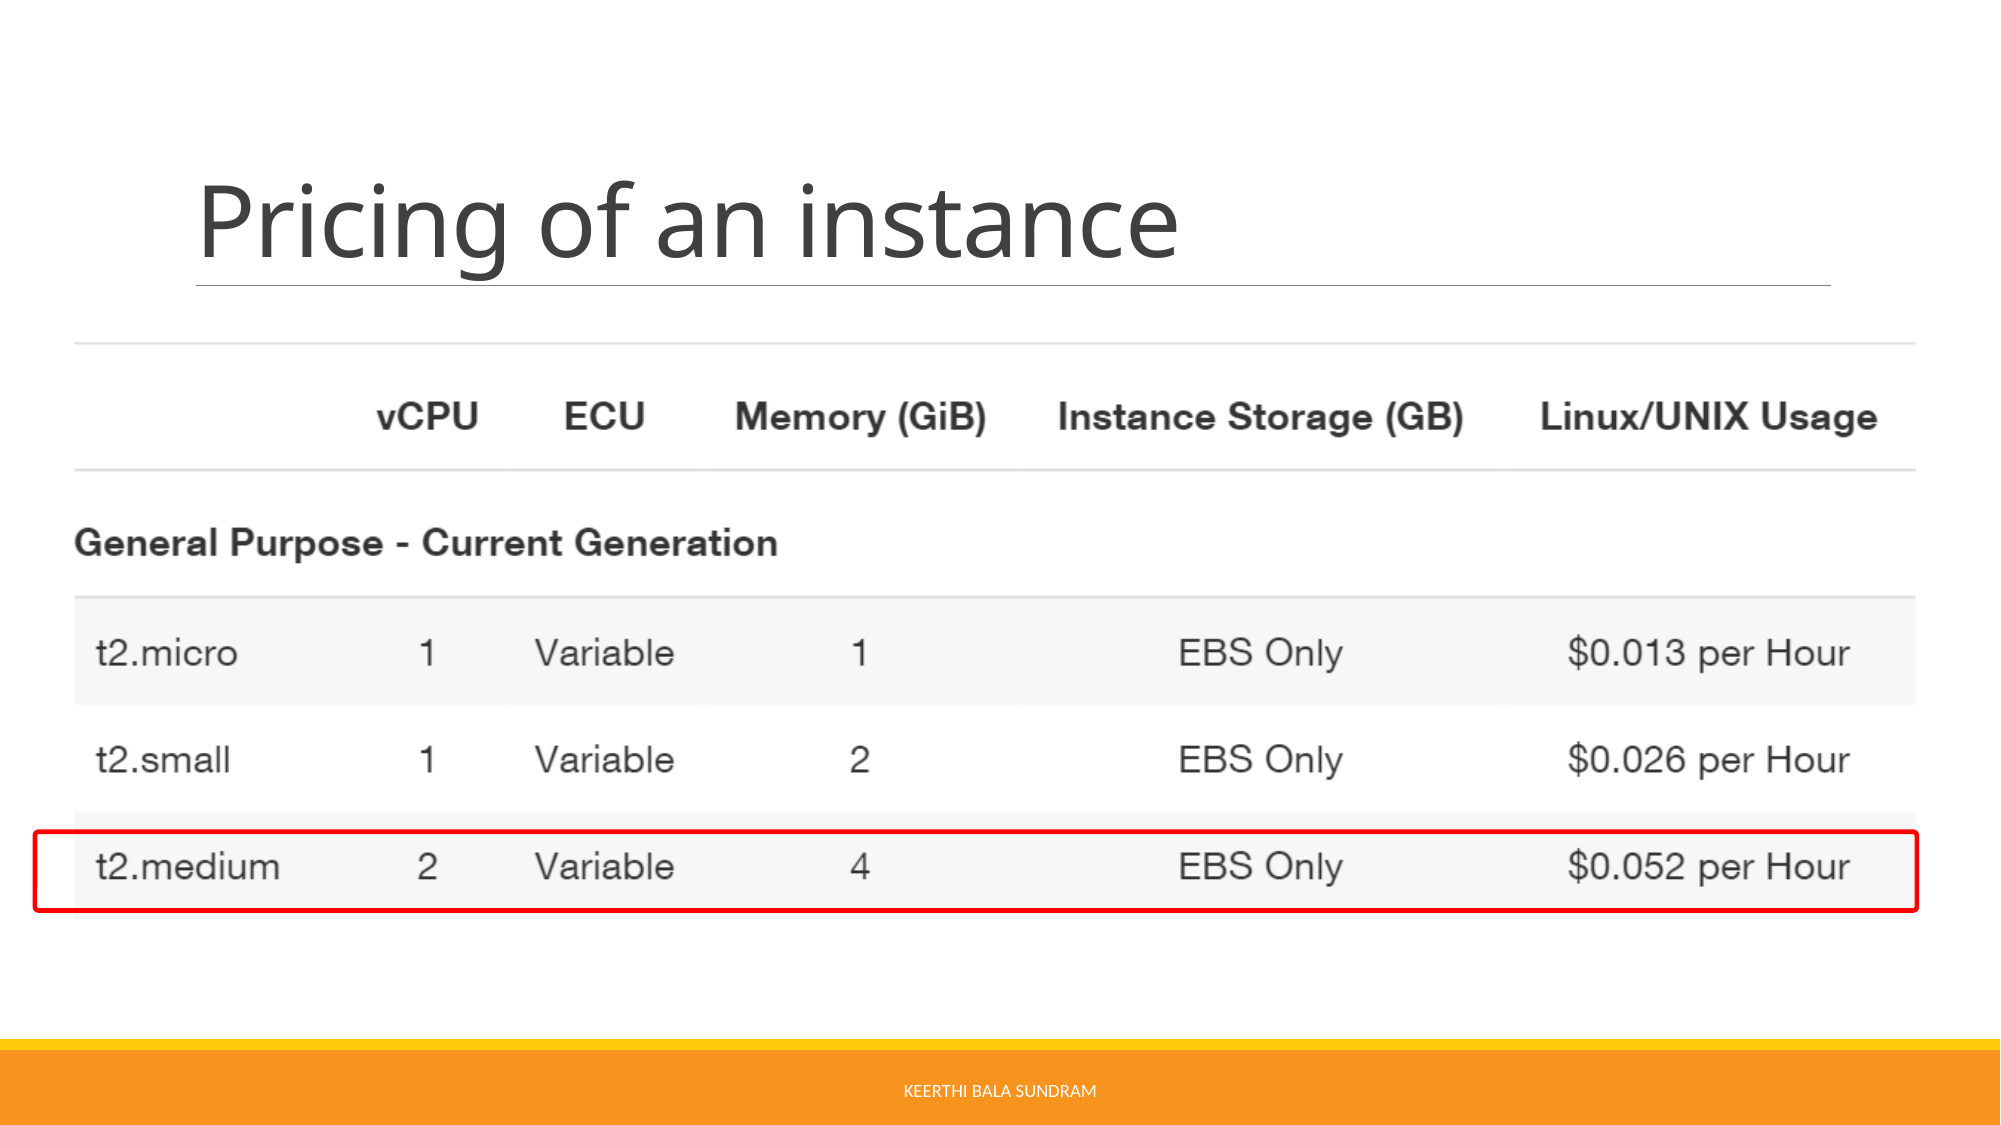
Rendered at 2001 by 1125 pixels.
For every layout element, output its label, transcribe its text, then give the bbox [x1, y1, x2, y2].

picture [60, 338, 1950, 925]
text_box [33, 830, 58, 912]
title Pricing of an instance [180, 47, 1830, 285]
footer Keerthi Bala Sundram [604, 1059, 1396, 1120]
